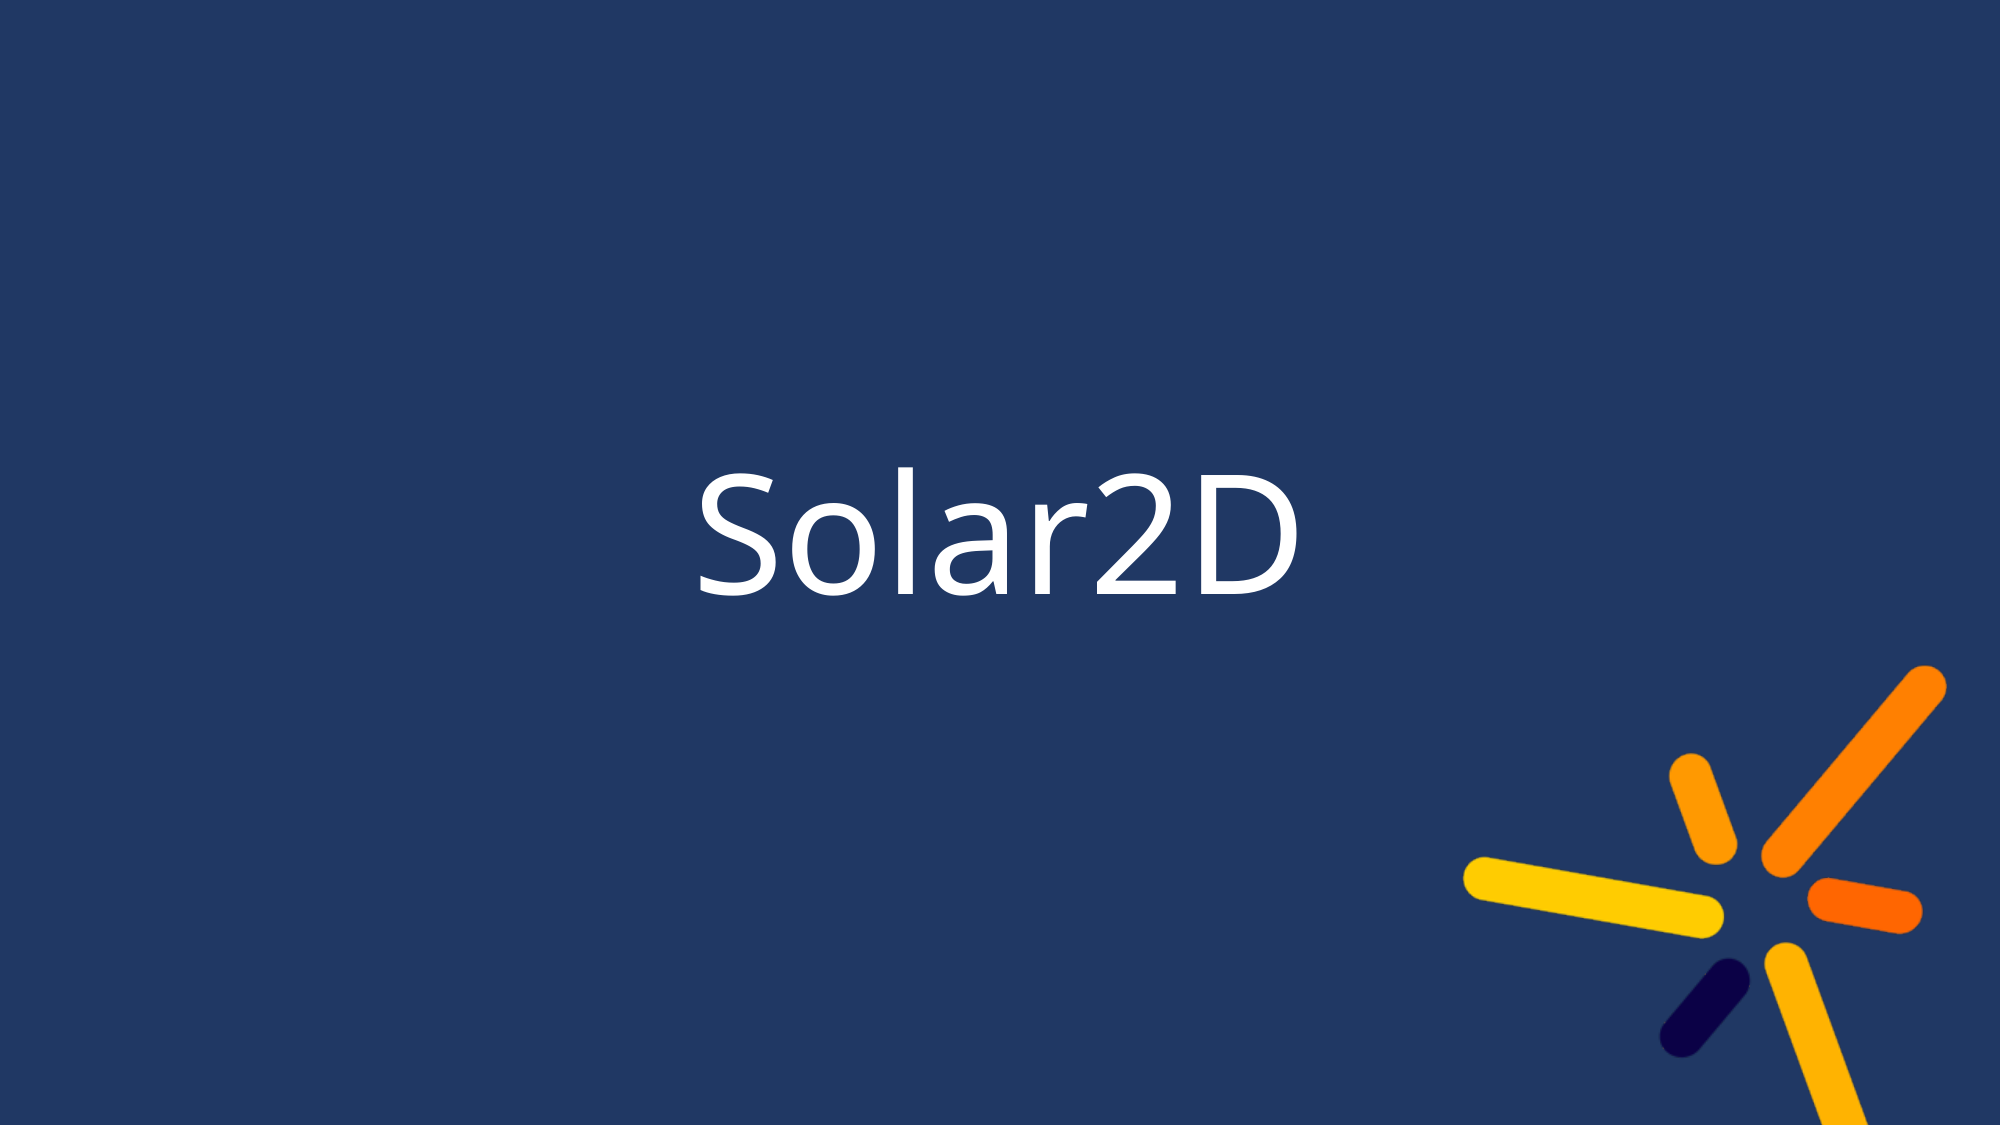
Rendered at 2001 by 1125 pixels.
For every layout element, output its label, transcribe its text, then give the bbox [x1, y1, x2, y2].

title Solar2D [137, 384, 1863, 697]
picture [1418, 617, 2000, 1125]
